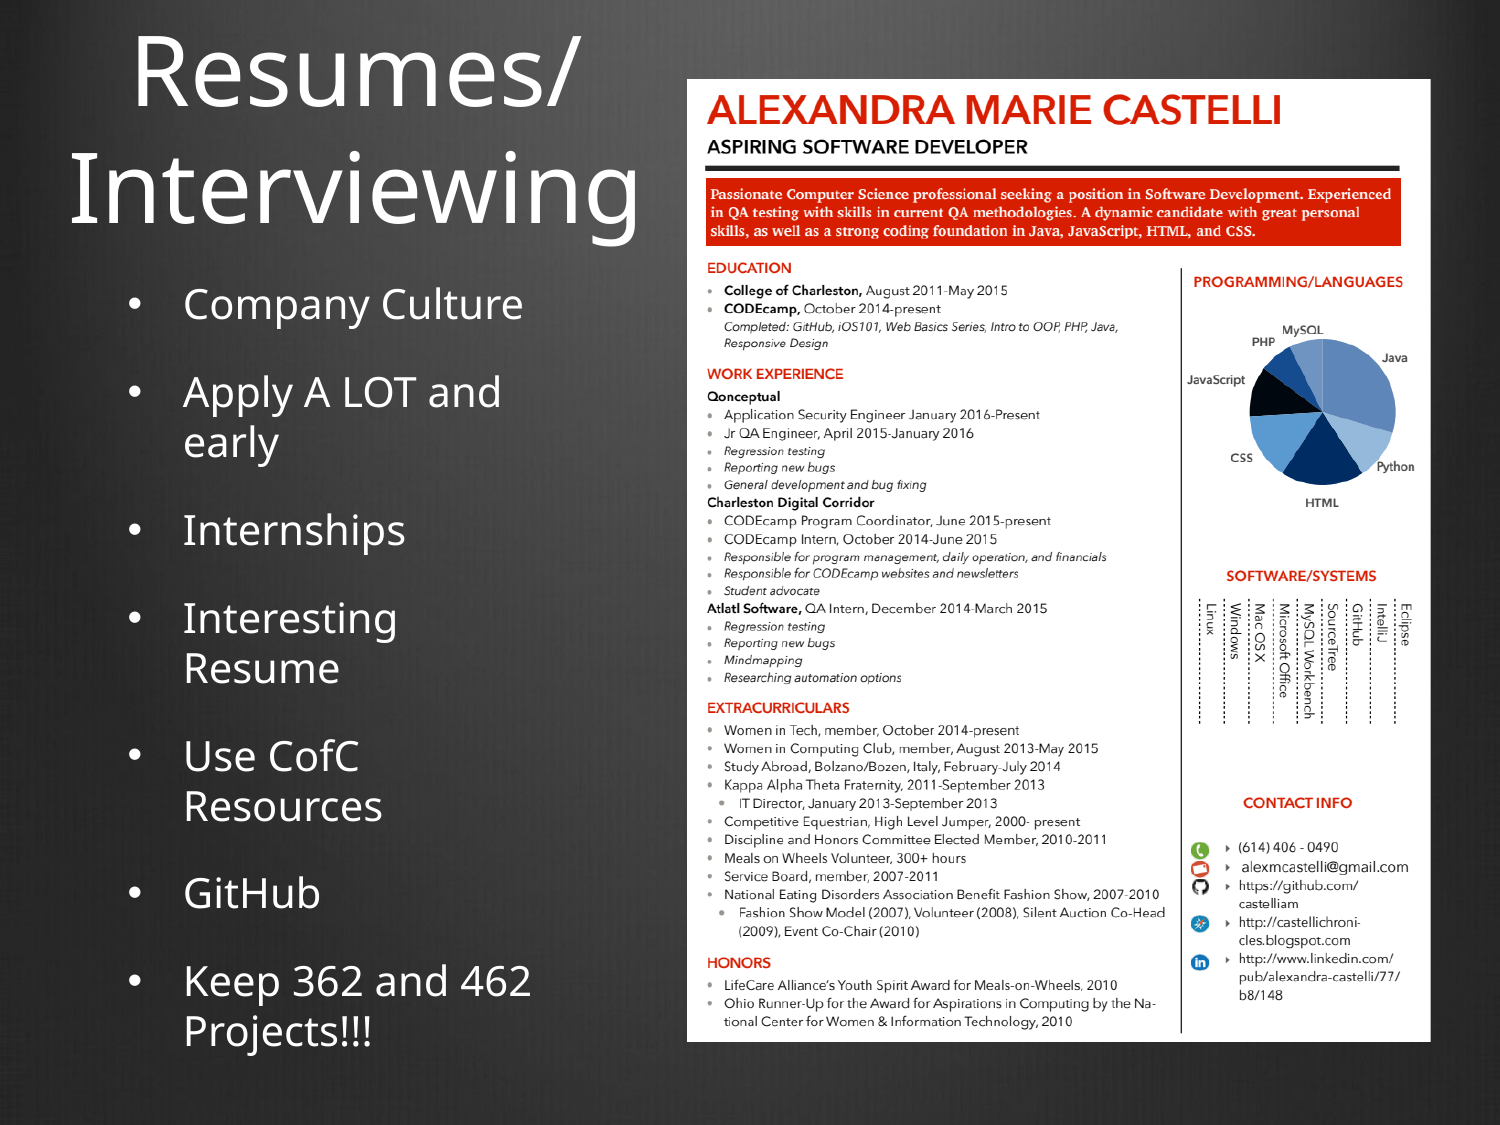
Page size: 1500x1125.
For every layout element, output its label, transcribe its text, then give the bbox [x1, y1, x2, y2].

picture [687, 79, 1431, 1042]
title Resumes/Interviewing [0, 0, 741, 252]
list Company Culture Apply A LOT and early Internships Interesting Resume Use CofC Resources GitHub Keep 362 and 462 Projects!!! [112, 270, 550, 1066]
